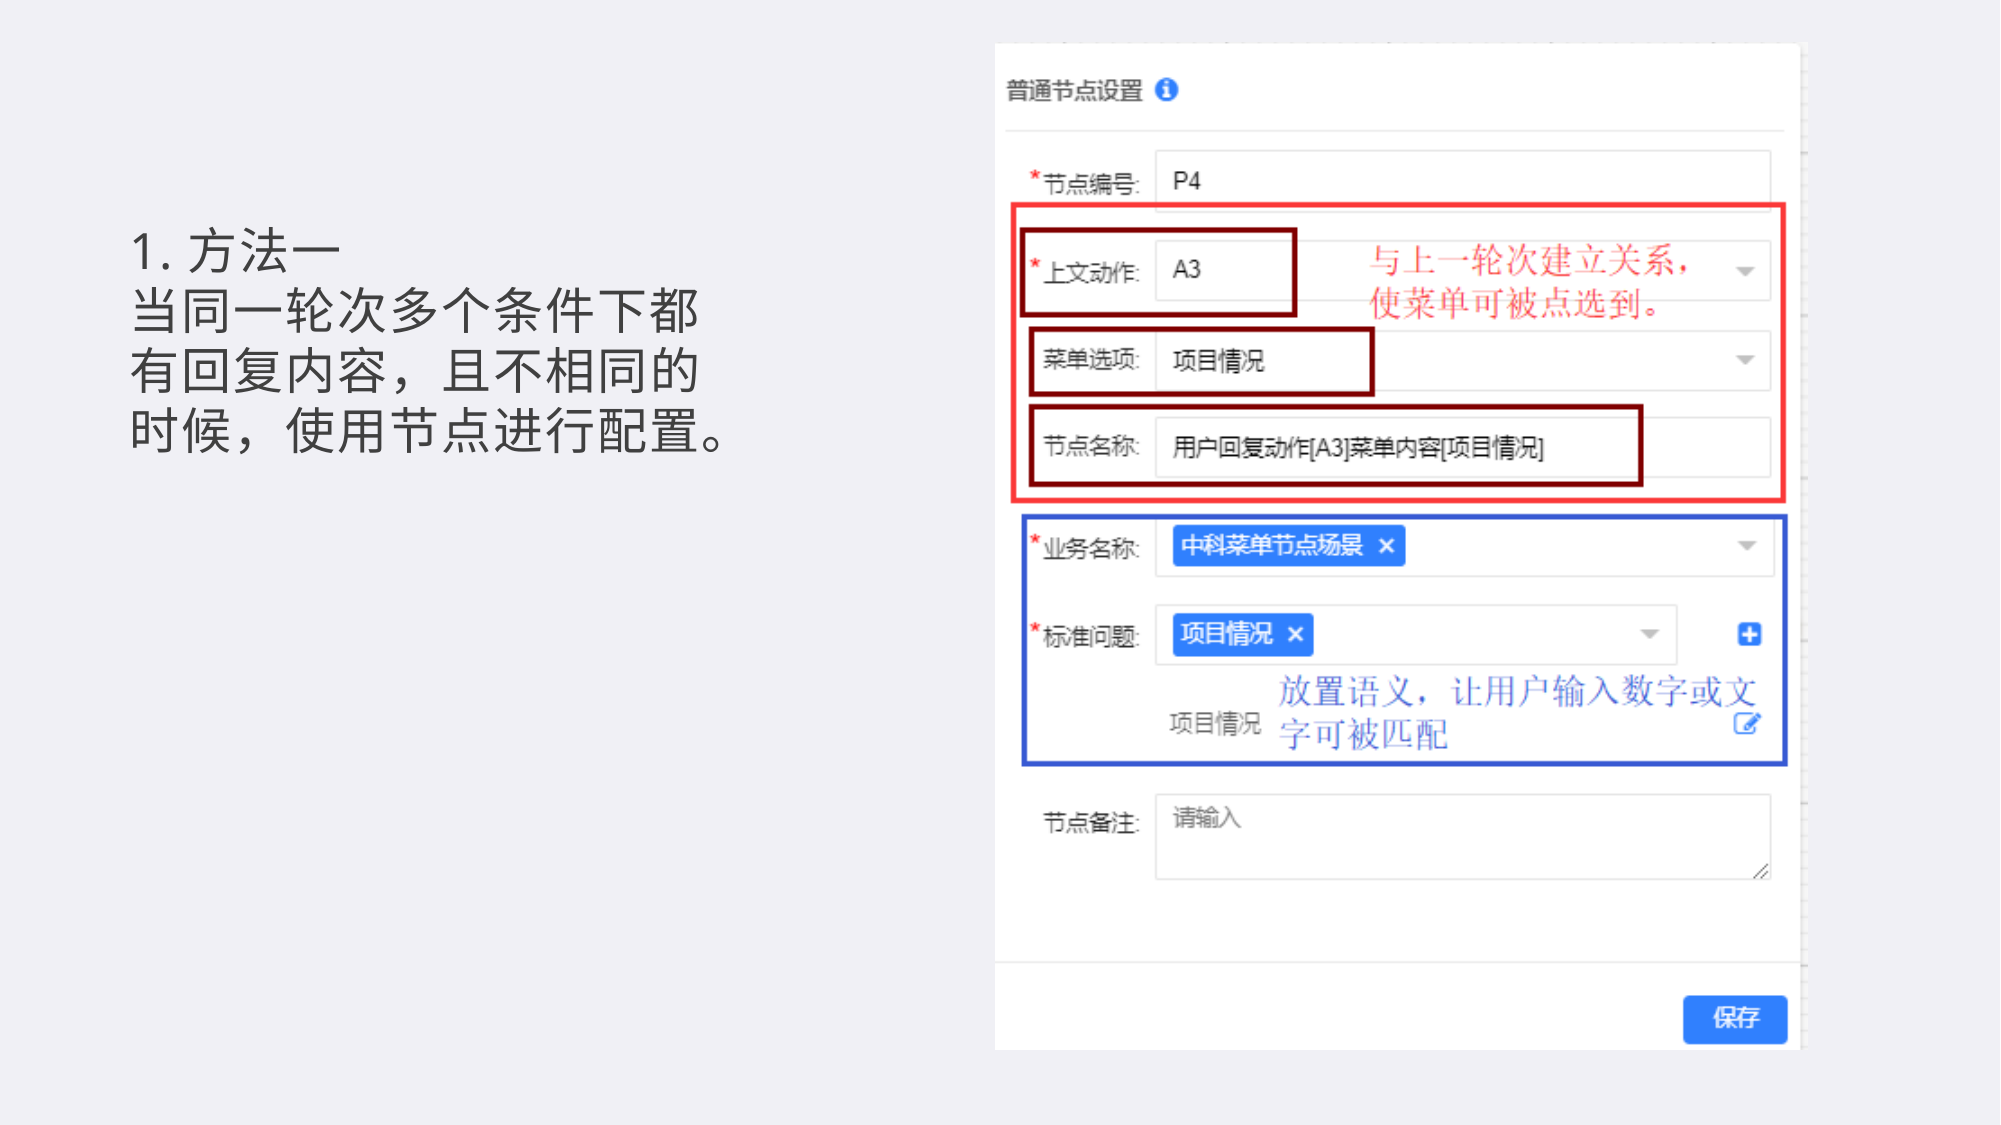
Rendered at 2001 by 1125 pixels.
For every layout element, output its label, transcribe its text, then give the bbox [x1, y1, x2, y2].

text_box 1.方法一 当同一轮次多个条件下都有回复内容，且不相同的时候，使用节点进行配置。 [114, 211, 726, 527]
picture [994, 42, 1808, 1050]
